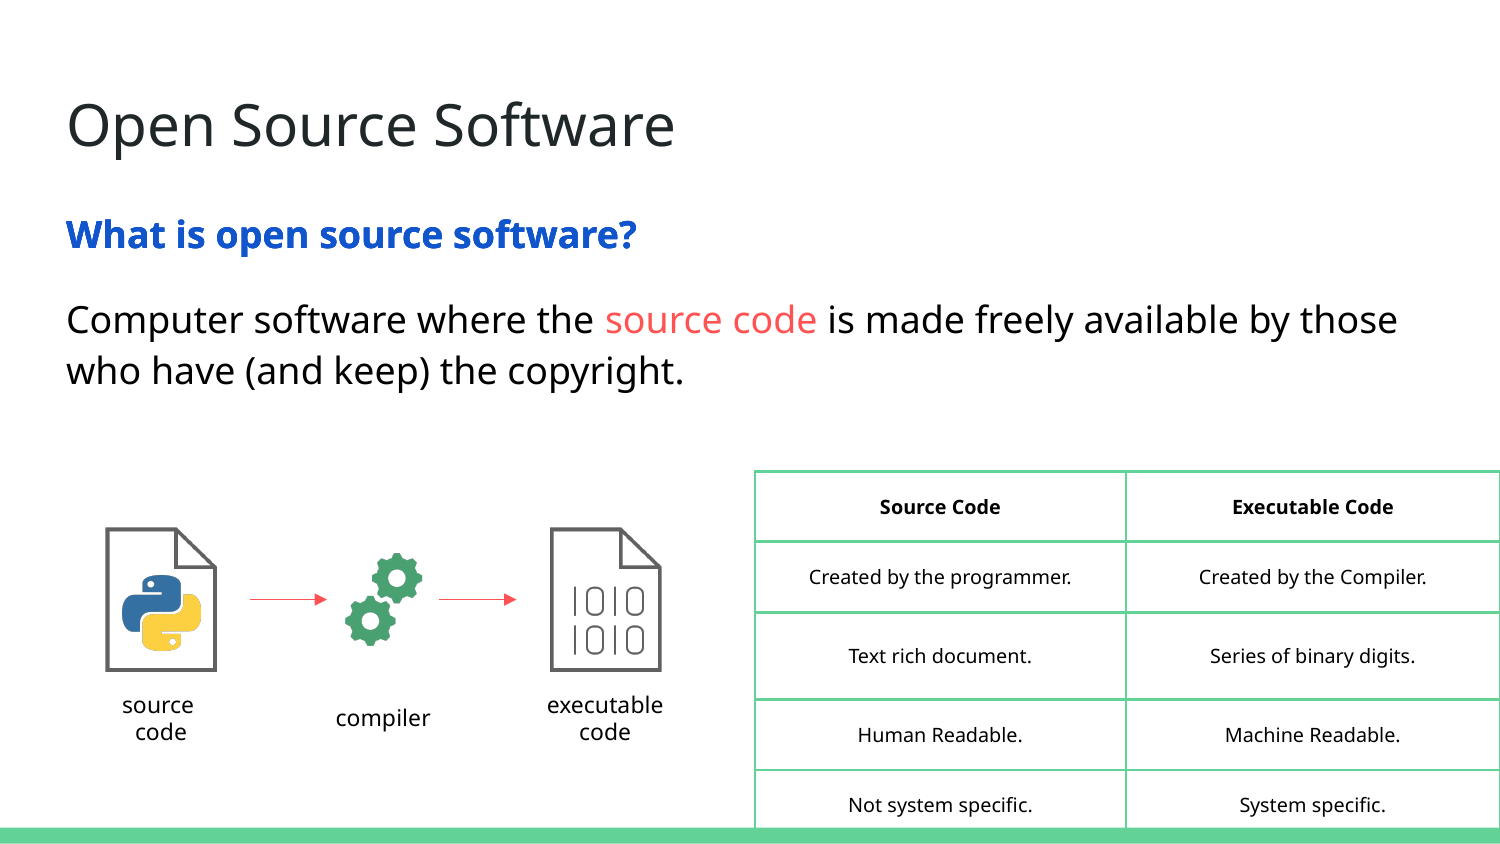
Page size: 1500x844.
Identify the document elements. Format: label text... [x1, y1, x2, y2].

text_box compiler [294, 688, 473, 749]
picture [326, 543, 440, 657]
table_header Executable Code [1127, 473, 1499, 540]
table_cell Machine Readable. [1127, 701, 1499, 769]
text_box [516, 513, 695, 686]
table_cell System specific. [1127, 771, 1499, 839]
table_header Source Code [756, 473, 1125, 540]
text_box executable code [516, 692, 695, 737]
table_cell Series of binary digits. [1127, 614, 1499, 698]
table_cell Not system specific. [756, 771, 1125, 839]
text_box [72, 513, 251, 686]
title Open Source Software [51, 72, 1449, 167]
table_cell Created by the Compiler. [1127, 543, 1499, 611]
list What is open source software? Computer software where the source code is made freely available by those who have (and keep) the copyright. [51, 189, 1449, 750]
table_cell Human Readable. [756, 701, 1125, 769]
table_cell Created by the programmer. [756, 543, 1125, 611]
table_cell Text rich document. [756, 614, 1125, 698]
text_box source code [72, 692, 250, 737]
